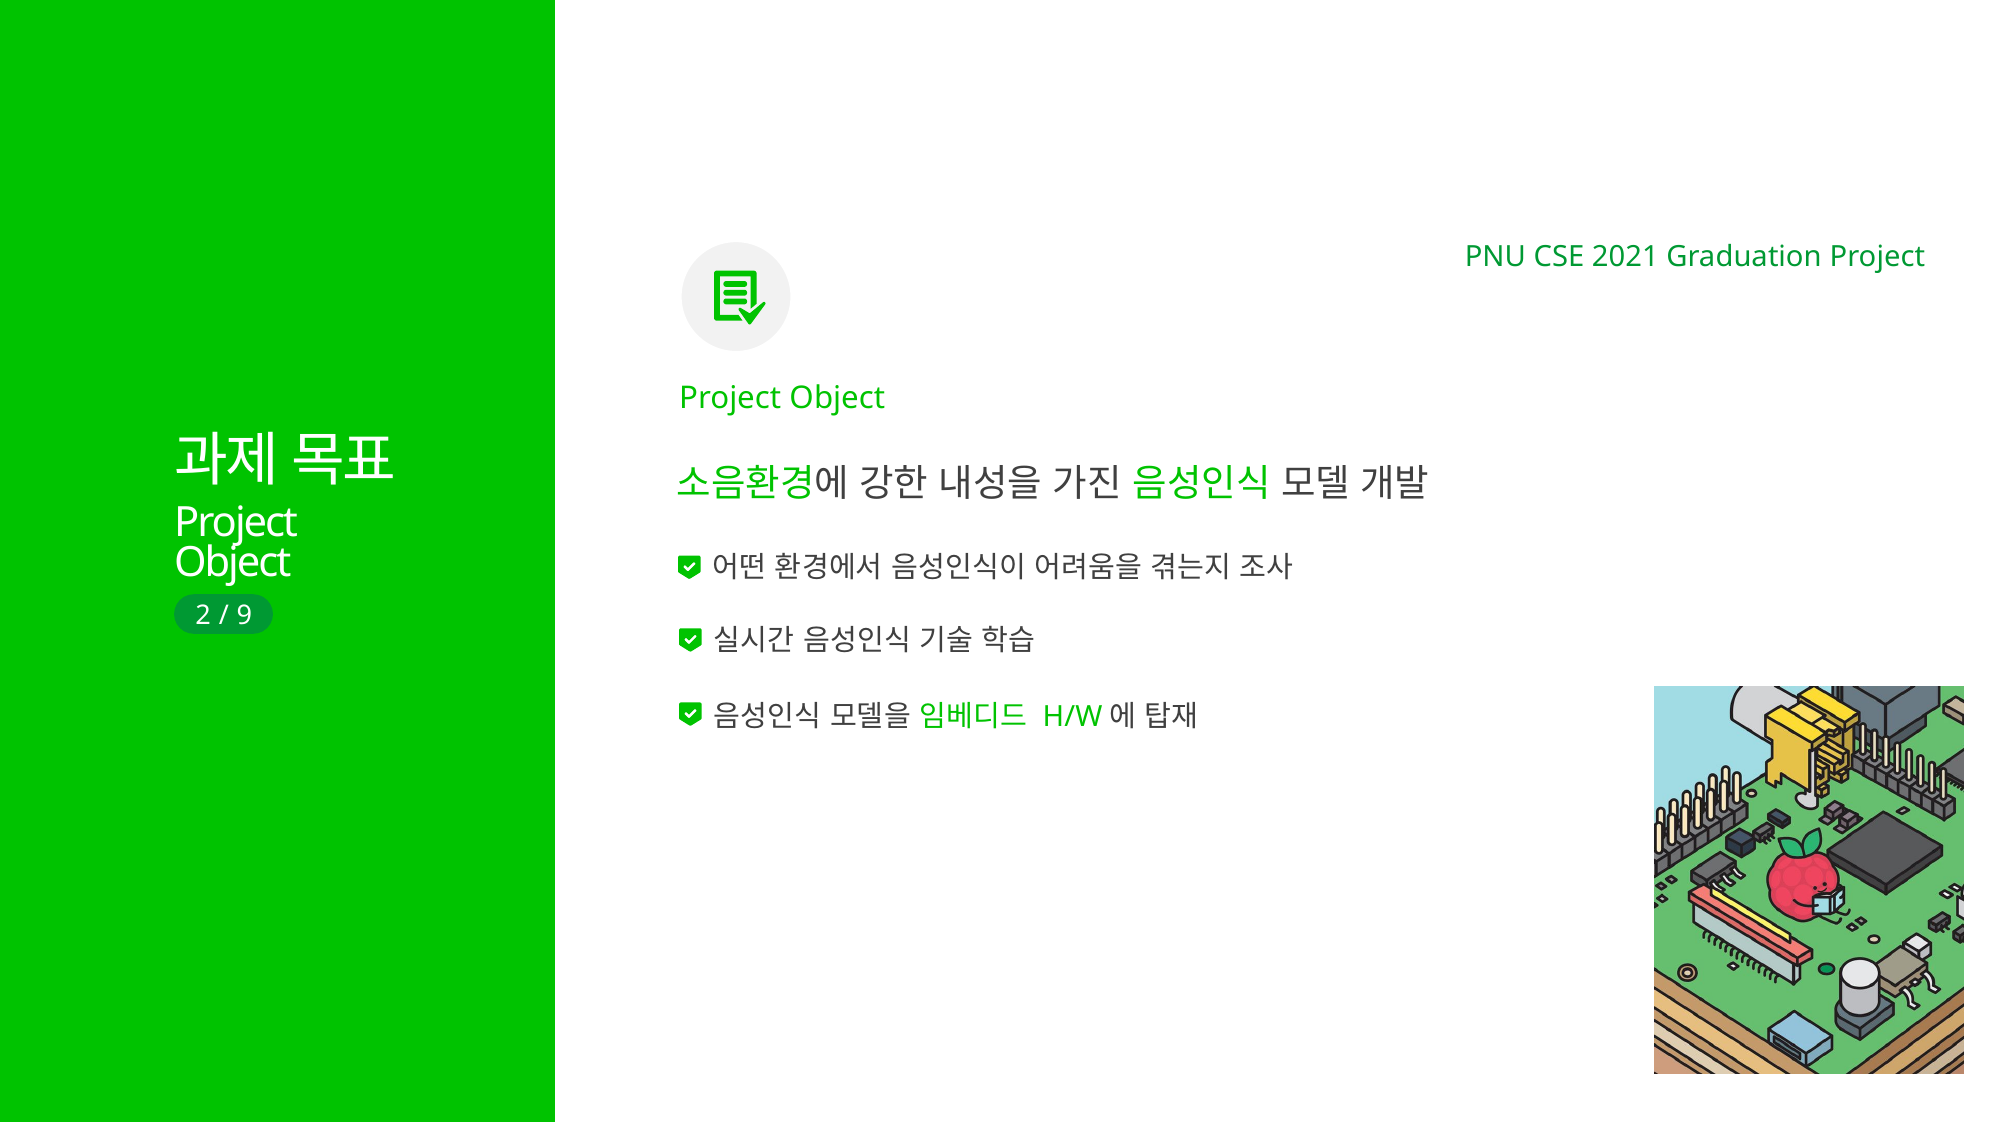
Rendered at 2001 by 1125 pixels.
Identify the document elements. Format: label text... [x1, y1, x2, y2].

text_box 어떤 환경에서 음성인식이 어려움을 겪는지 조사 [712, 548, 1371, 584]
text_box [678, 555, 701, 579]
text_box 과제 목표 [174, 435, 497, 492]
text_box 소음환경에 강한 내성을 가진 음성인식 모델 개발 [676, 458, 1644, 504]
text_box PNU CSE 2021 Graduation Project [1237, 237, 1925, 273]
text_box 음성인식 모델을 임베디드 H/W에 탑재 [714, 697, 1438, 733]
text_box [680, 240, 792, 353]
text_box [679, 628, 702, 652]
text_box Project Object [174, 504, 451, 585]
picture [1654, 686, 1964, 1074]
text_box Project Object [679, 339, 1918, 415]
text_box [174, 594, 273, 634]
text_box 실시간 음성인식 기술 학습 [713, 620, 1372, 656]
text_box [679, 702, 702, 726]
